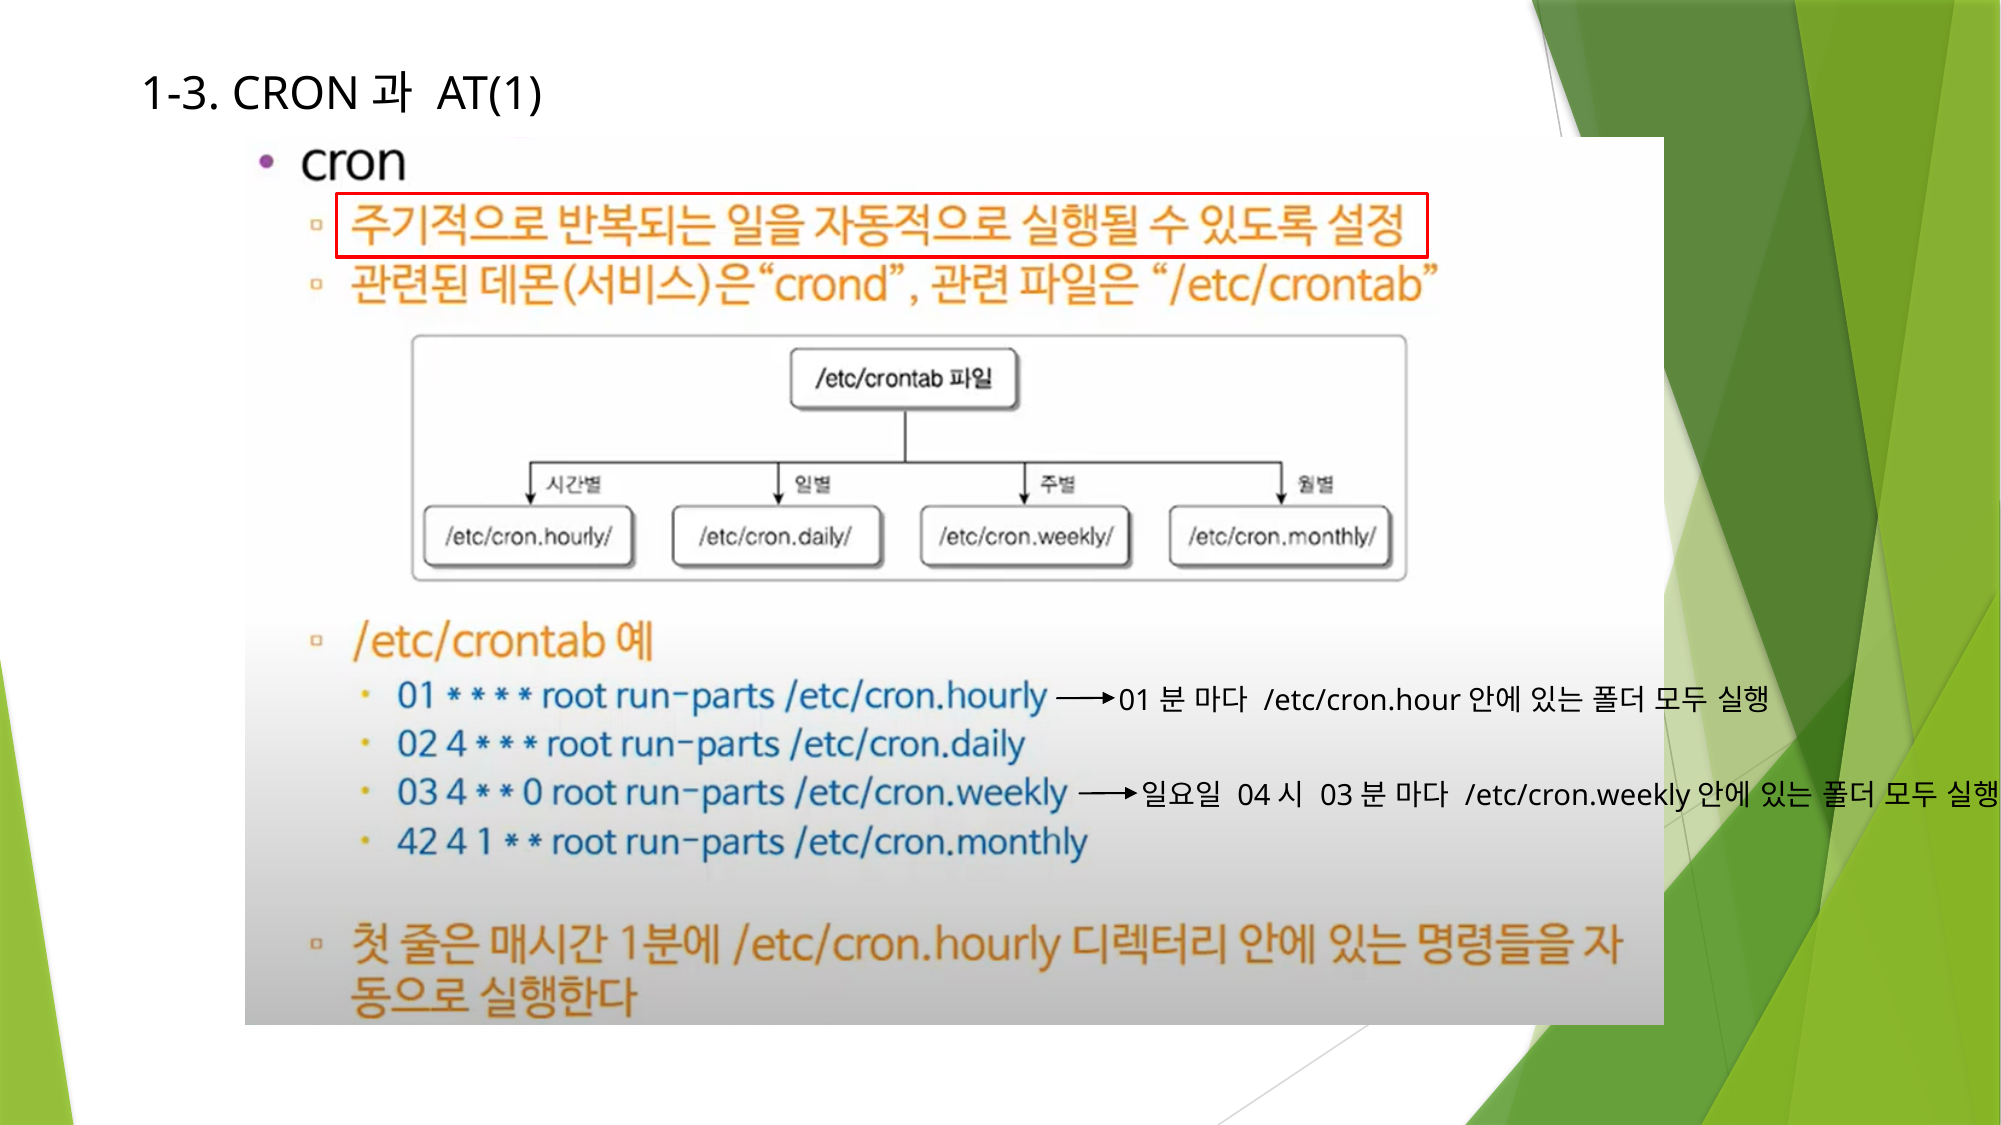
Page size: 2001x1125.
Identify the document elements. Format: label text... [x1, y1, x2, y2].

text_box 일요일 04시 03분 마다 /etc/cron.weekly안에 있는 폴더 모두 실행 [1669, 759, 2000, 834]
text_box 1-3. CRON과 AT(1) [125, 39, 1146, 151]
picture [245, 137, 1665, 1026]
text_box 01분 마다 /etc/cron.hour안에 있는 폴더 모두 실행 [1669, 664, 2000, 739]
